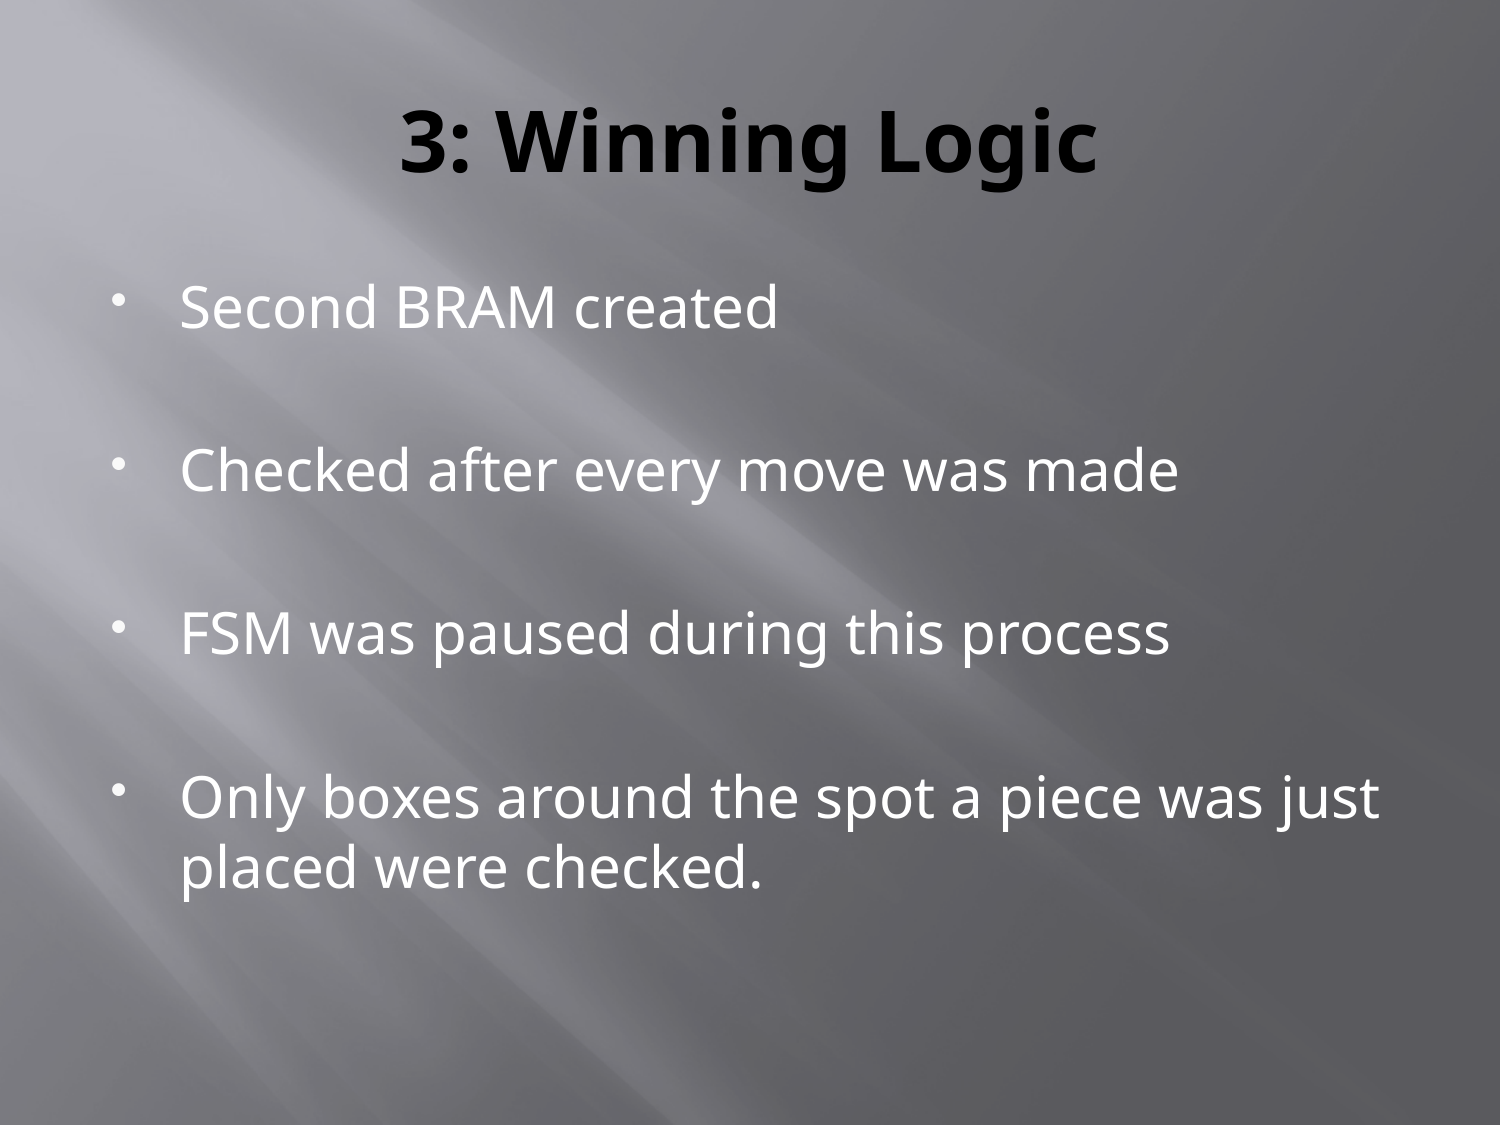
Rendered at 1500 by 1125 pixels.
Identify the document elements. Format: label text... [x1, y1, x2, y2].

title 3: Winning Logic [75, 45, 1425, 233]
list Second BRAM created Checked after every move was made FSM was paused during this process Only boxes around the spot a piece was just placed were checked. [75, 262, 1425, 1035]
